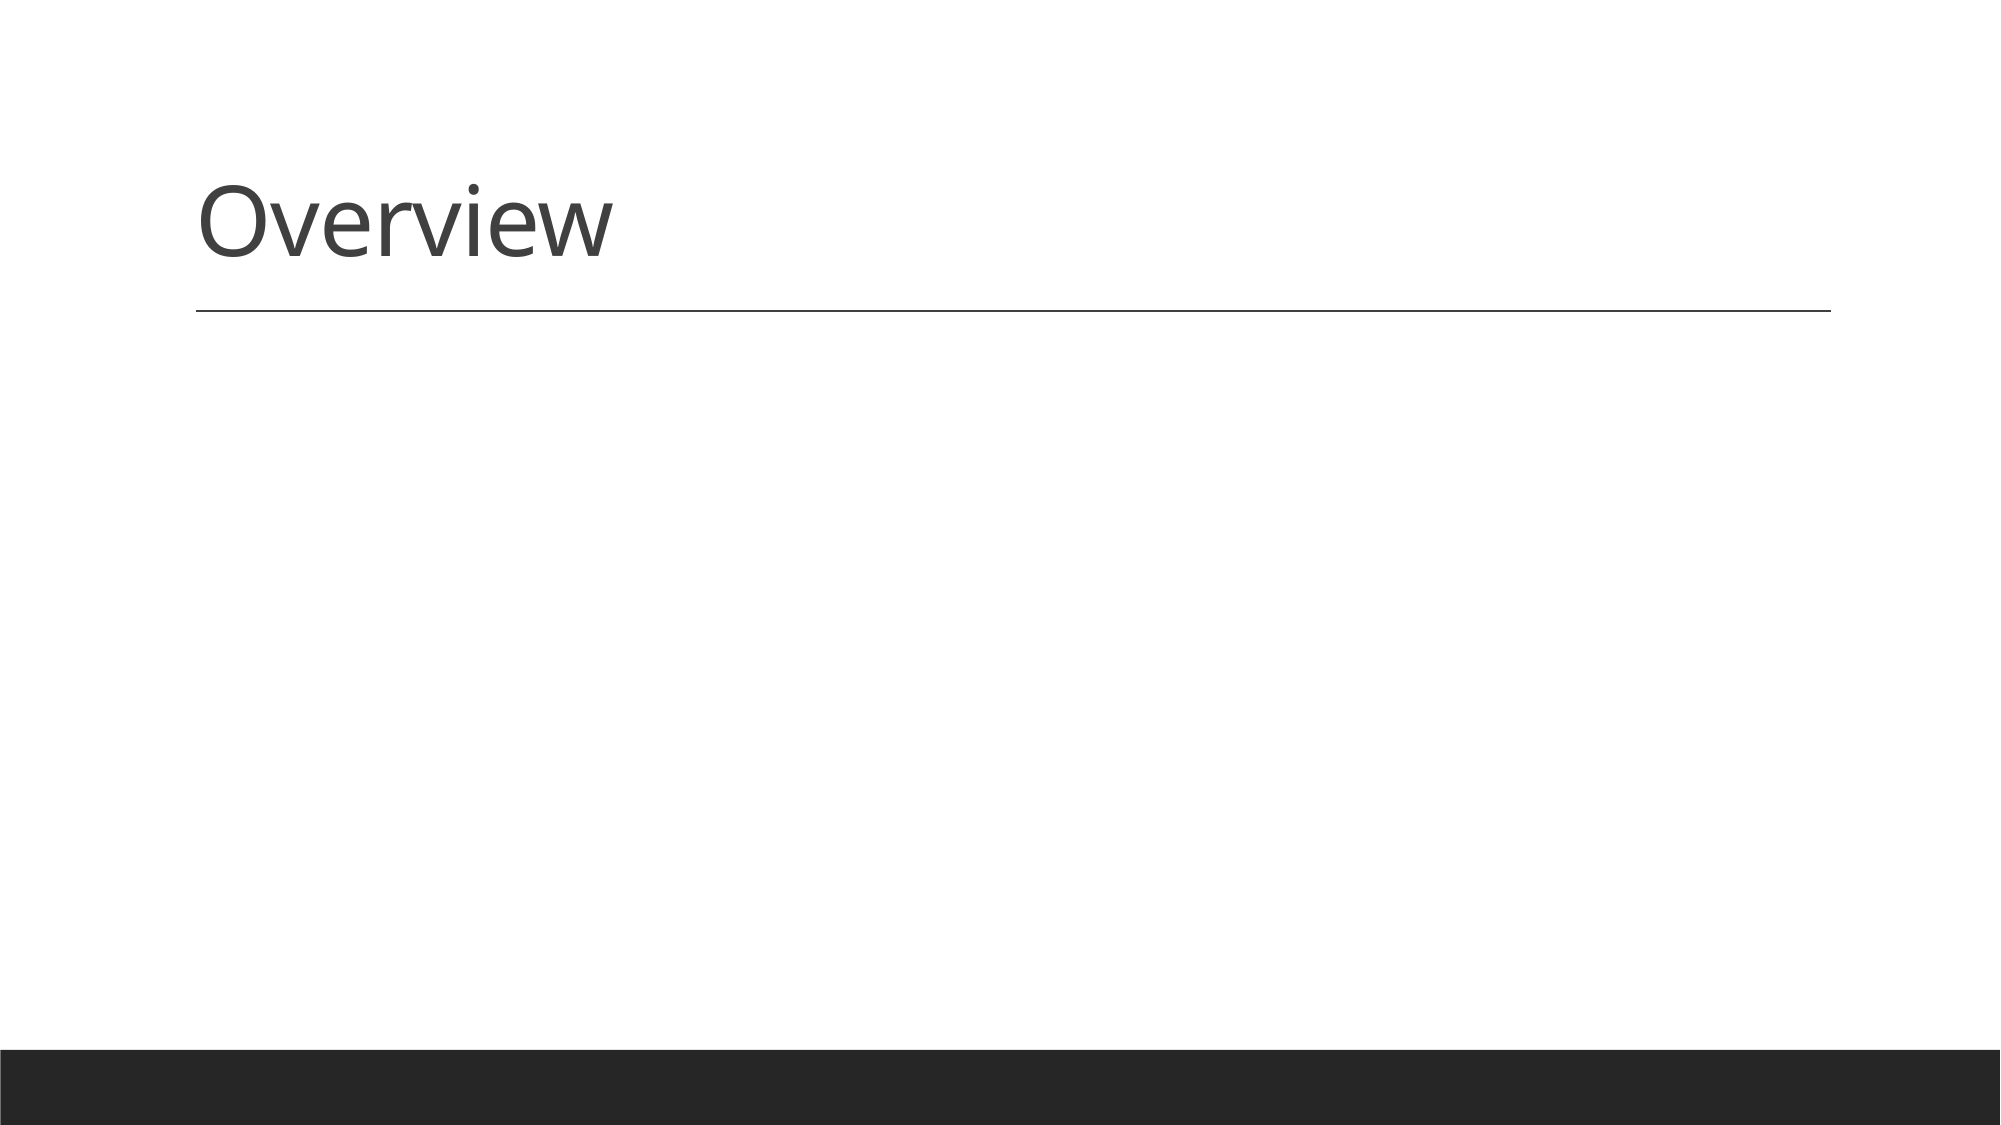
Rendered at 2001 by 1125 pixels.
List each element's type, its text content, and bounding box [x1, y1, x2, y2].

title Overview [180, 47, 1830, 285]
